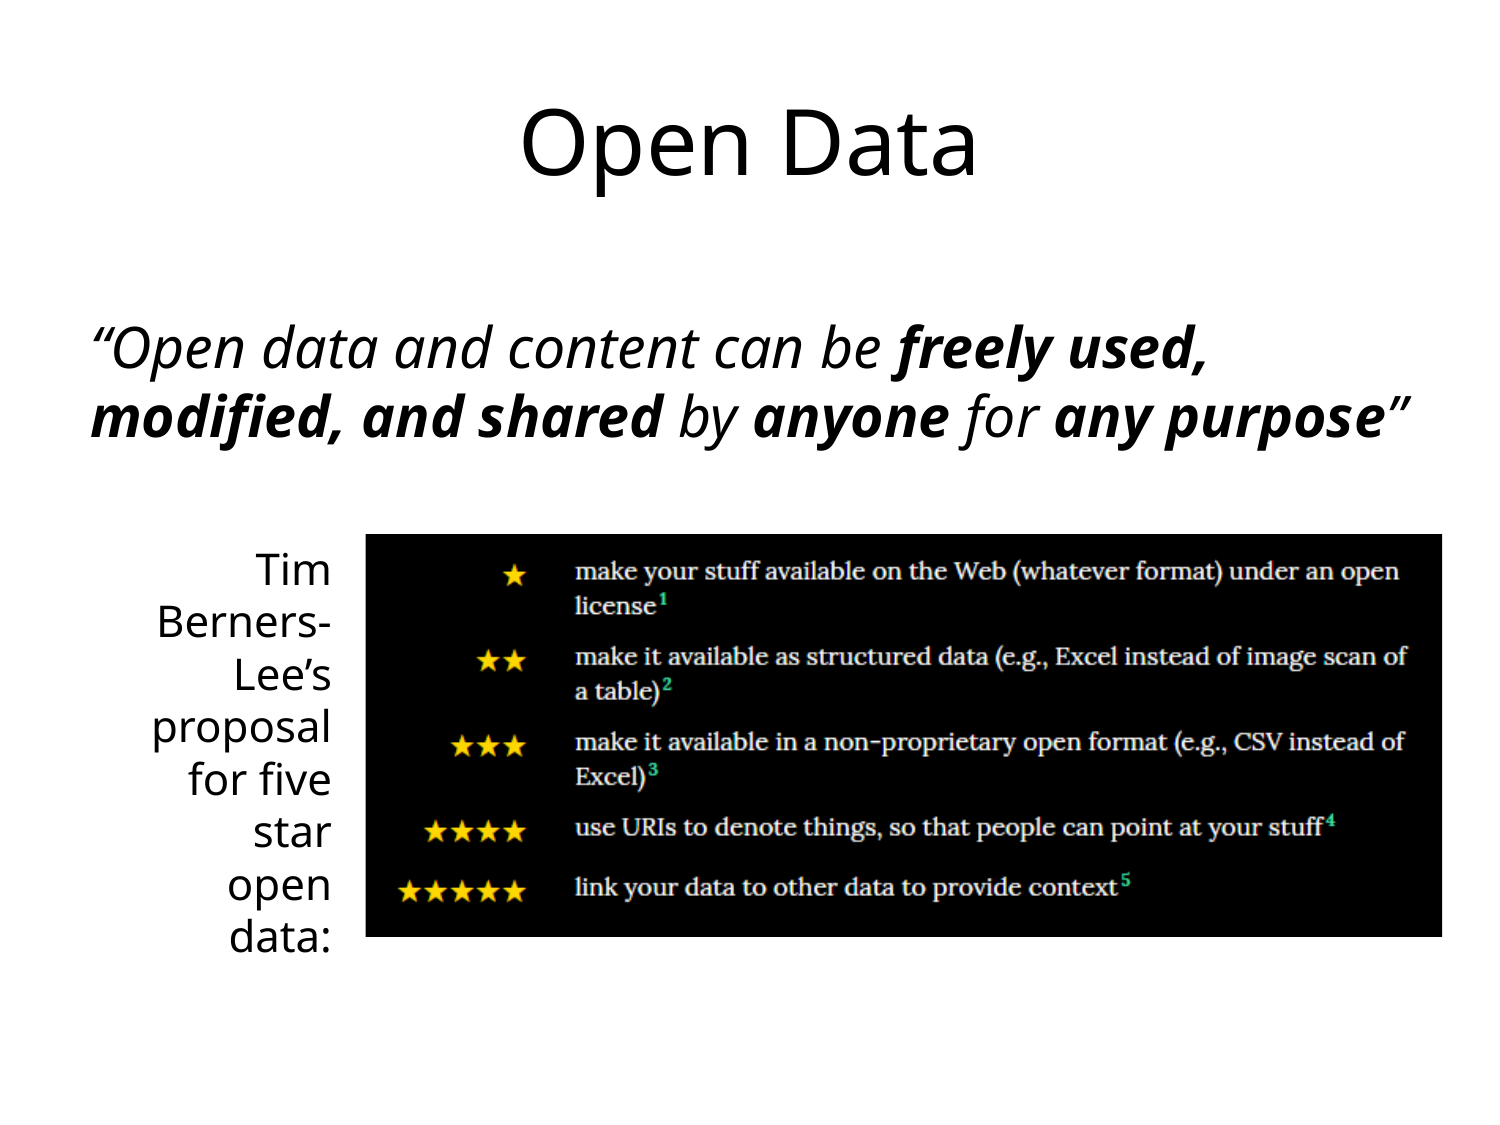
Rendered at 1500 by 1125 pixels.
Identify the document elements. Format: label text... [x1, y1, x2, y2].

title Open Data [75, 45, 1425, 233]
list “Open data and content can be freely used, modified, and shared by anyone for any purpose” [75, 303, 1425, 464]
text_box Tim Berners-Lee’s proposal for five star open data: [121, 534, 347, 970]
picture [365, 534, 1443, 937]
